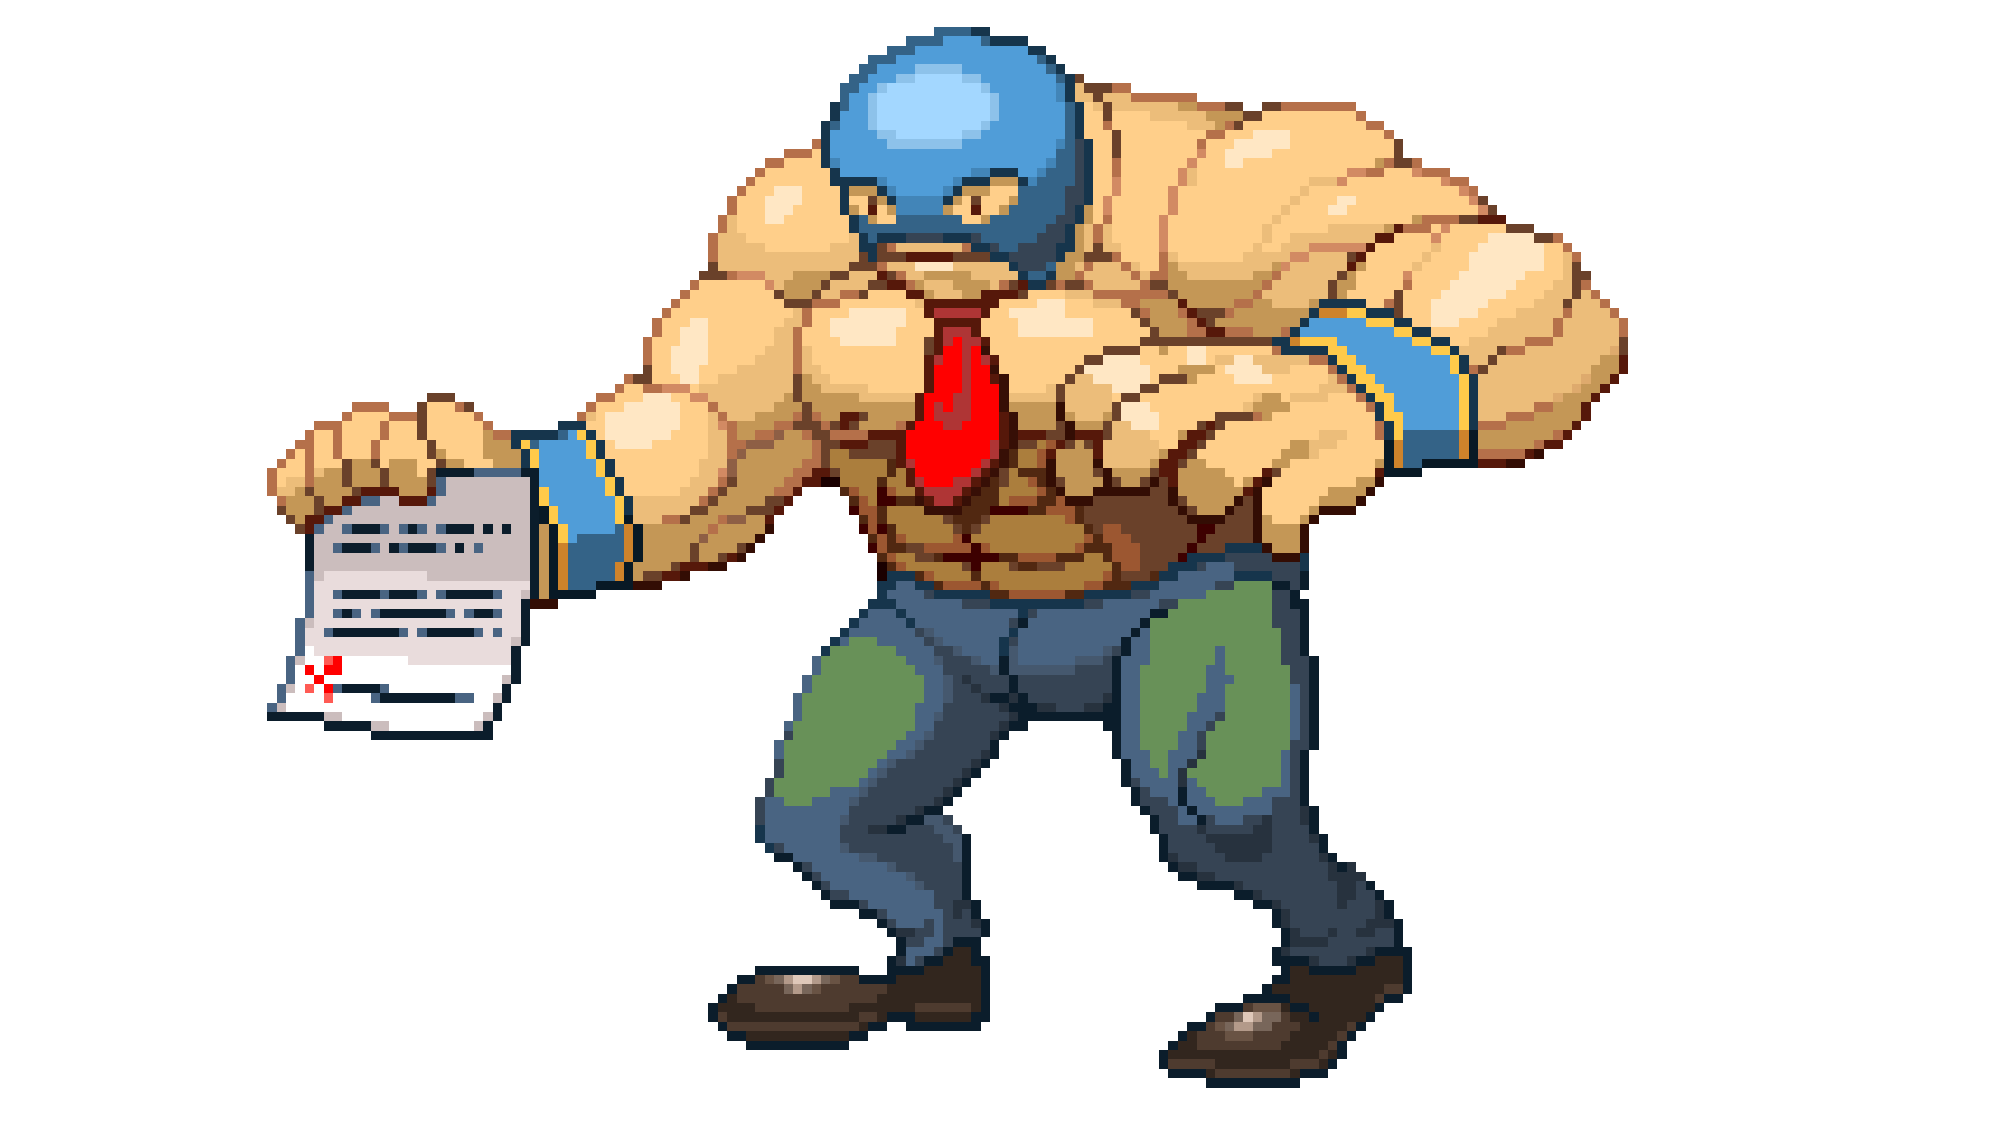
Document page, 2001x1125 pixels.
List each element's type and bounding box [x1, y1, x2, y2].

picture [249, 0, 1657, 1125]
